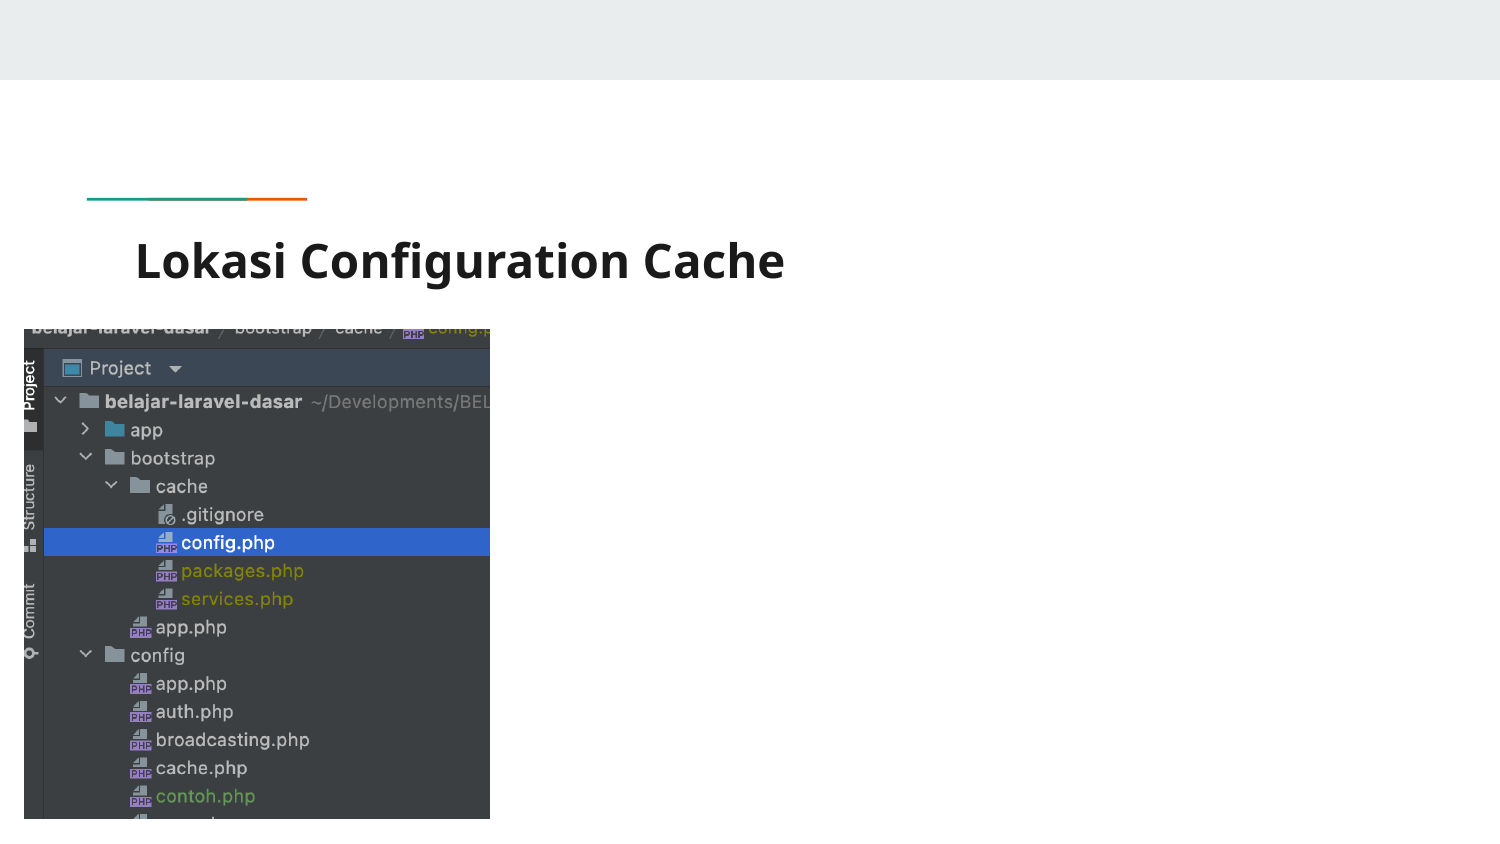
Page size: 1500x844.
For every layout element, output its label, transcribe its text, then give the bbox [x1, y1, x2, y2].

title Lokasi Configuration Cache [119, 216, 1381, 305]
picture [24, 328, 490, 819]
